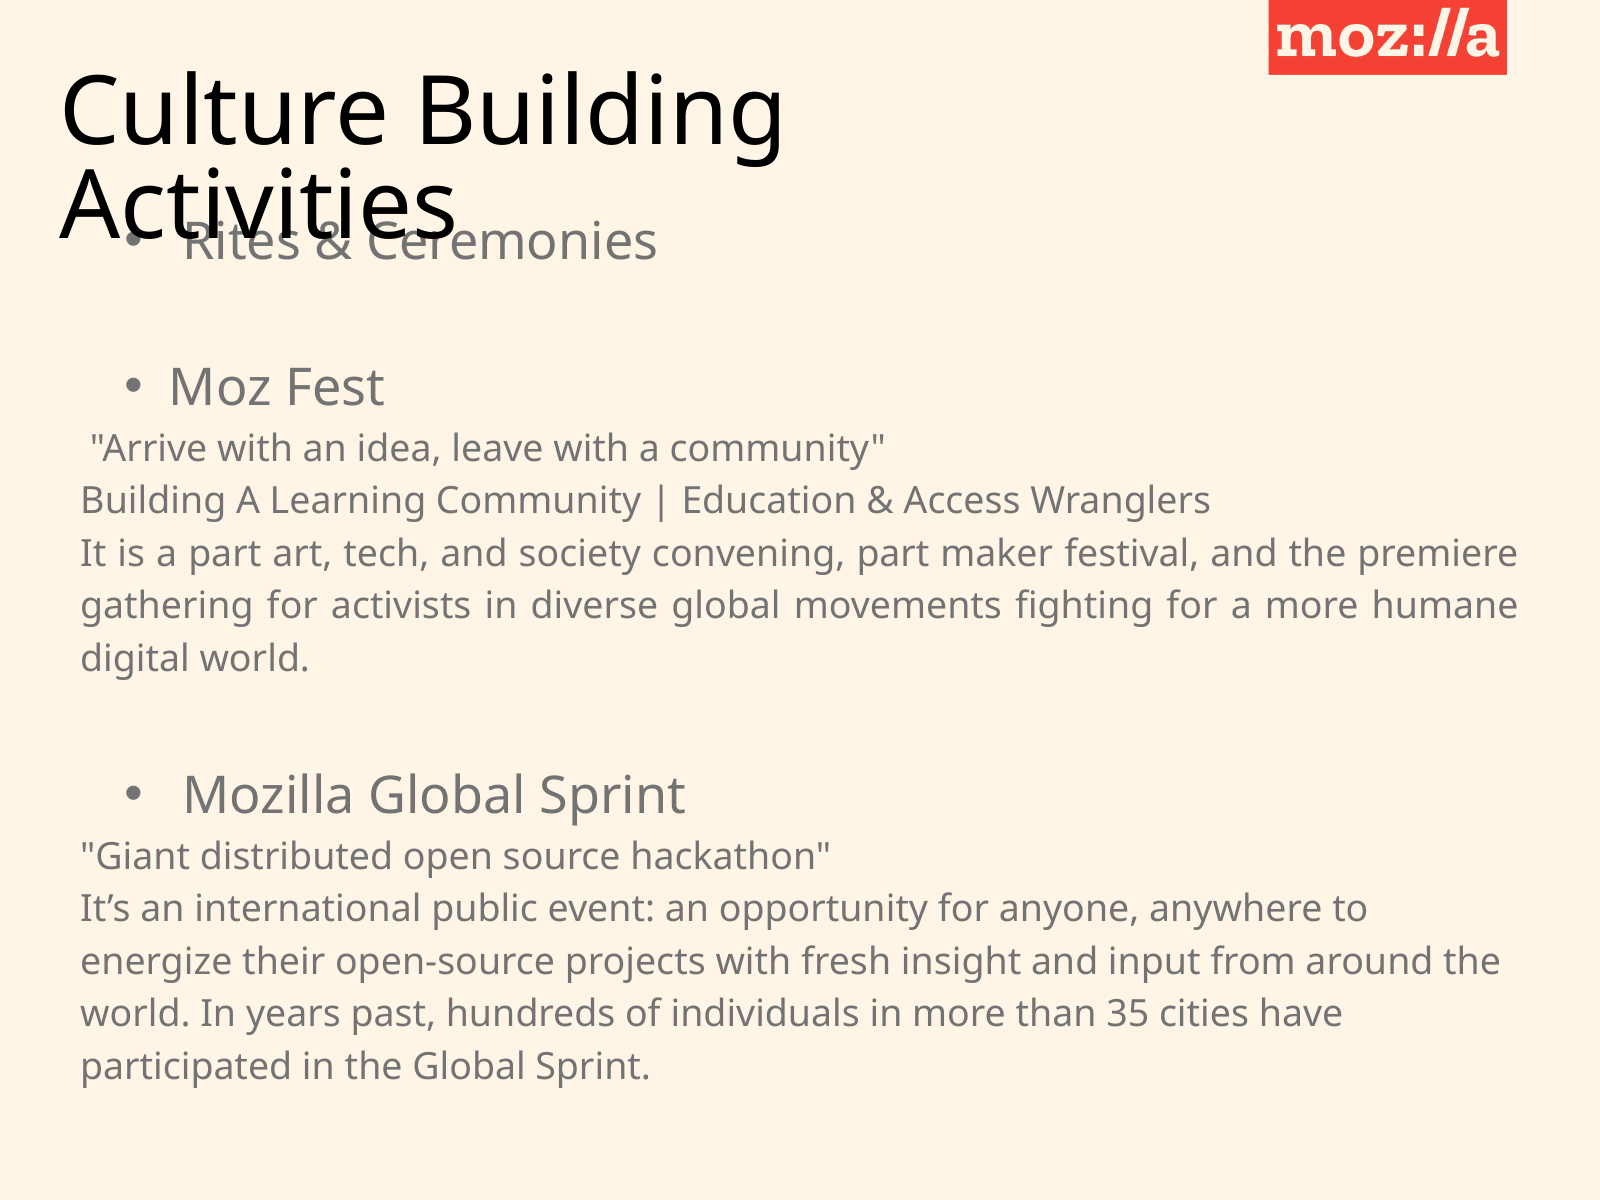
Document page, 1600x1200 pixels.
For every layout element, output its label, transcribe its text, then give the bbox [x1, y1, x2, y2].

text_box [1268, 0, 1507, 76]
text_box Culture Building Activities [59, 68, 1191, 259]
text_box Rites & Ceremonies Moz Fest "Arrive with an idea, leave with a community" Building A Learning Community | Education & Access Wranglers It is a part art, tech, and society convening, part maker festival, and the premiere gathering for activists in diverse global movements fighting for a more humane digital world. Mozilla Global Sprint "Giant distributed open source hackathon" It’s an international public event: an opportunity for anyone, anywhere to energize their open-source projects with fresh insight and input from around the world. In years past, hundreds of individuals in more than 35 cities have participated in the Global Sprint. [80, 197, 1520, 1160]
